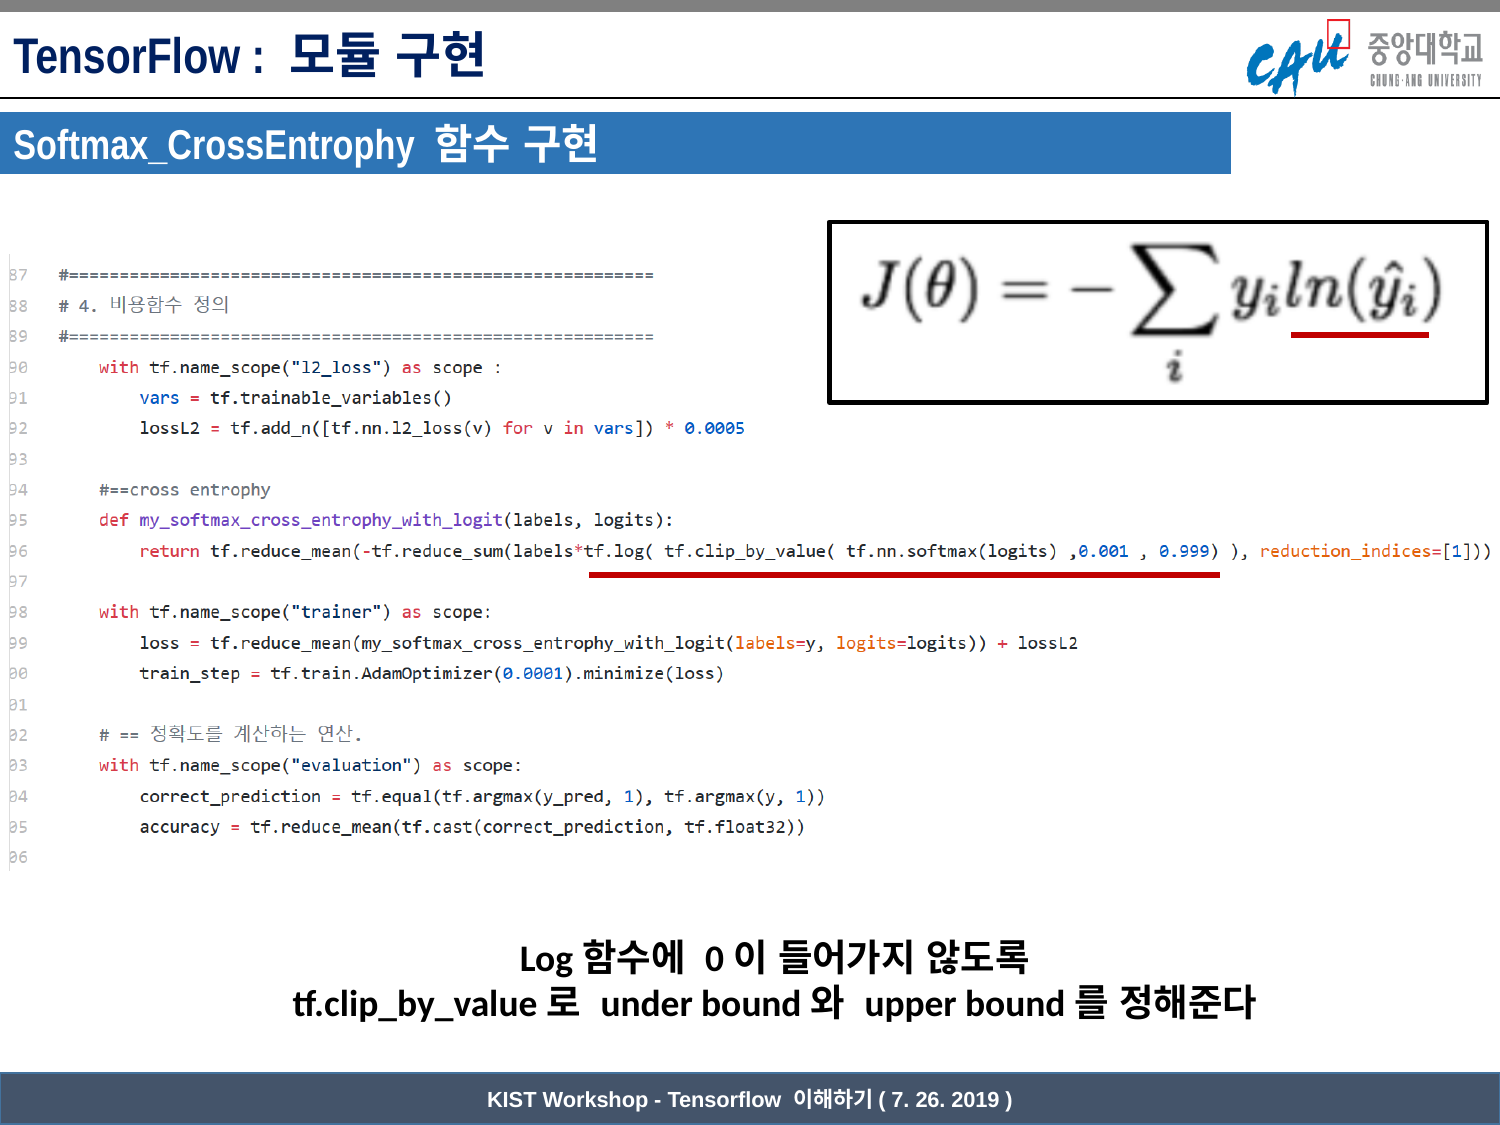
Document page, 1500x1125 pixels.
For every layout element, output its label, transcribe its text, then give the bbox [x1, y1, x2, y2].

text_box TensorFlow : 모듈 구현 [0, 4, 1173, 103]
text_box Log함수에 0이 들어가지 않도록 tf.clip_by_value로 under bound와 upper bound를 정해준다 [277, 926, 1273, 1032]
picture [1227, 5, 1500, 110]
text_box Softmax_CrossEntrophy 함수 구현 [0, 112, 1231, 174]
picture [0, 224, 1500, 871]
